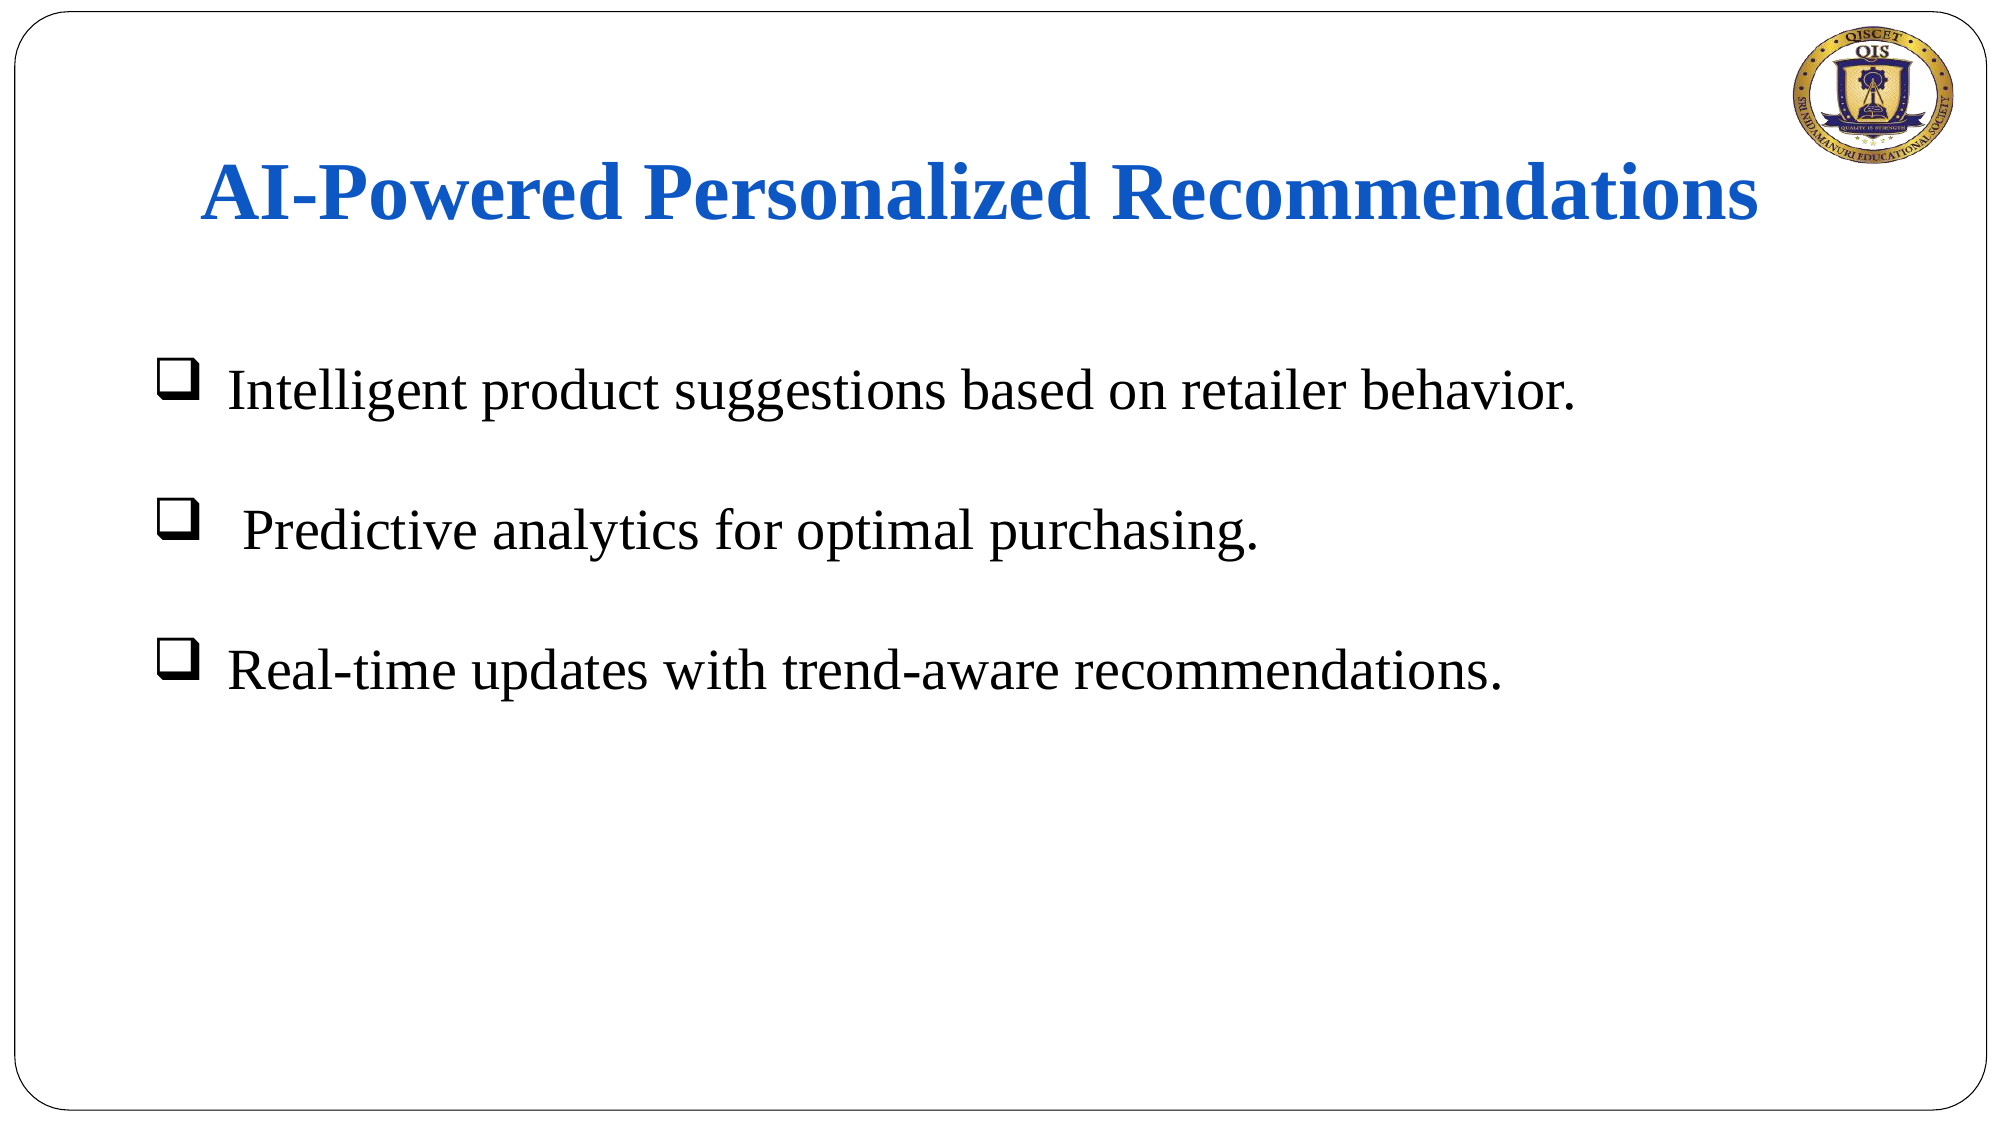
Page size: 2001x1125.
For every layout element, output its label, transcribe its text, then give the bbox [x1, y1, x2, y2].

list Intelligent product suggestions based on retailer behavior. Predictive analytics for optimal purchasing. Real-time updates with trend-aware recommendations. [137, 235, 1938, 888]
title AI-Powered Personalized Recommendations [200, 137, 2000, 337]
picture [1791, 26, 1954, 165]
